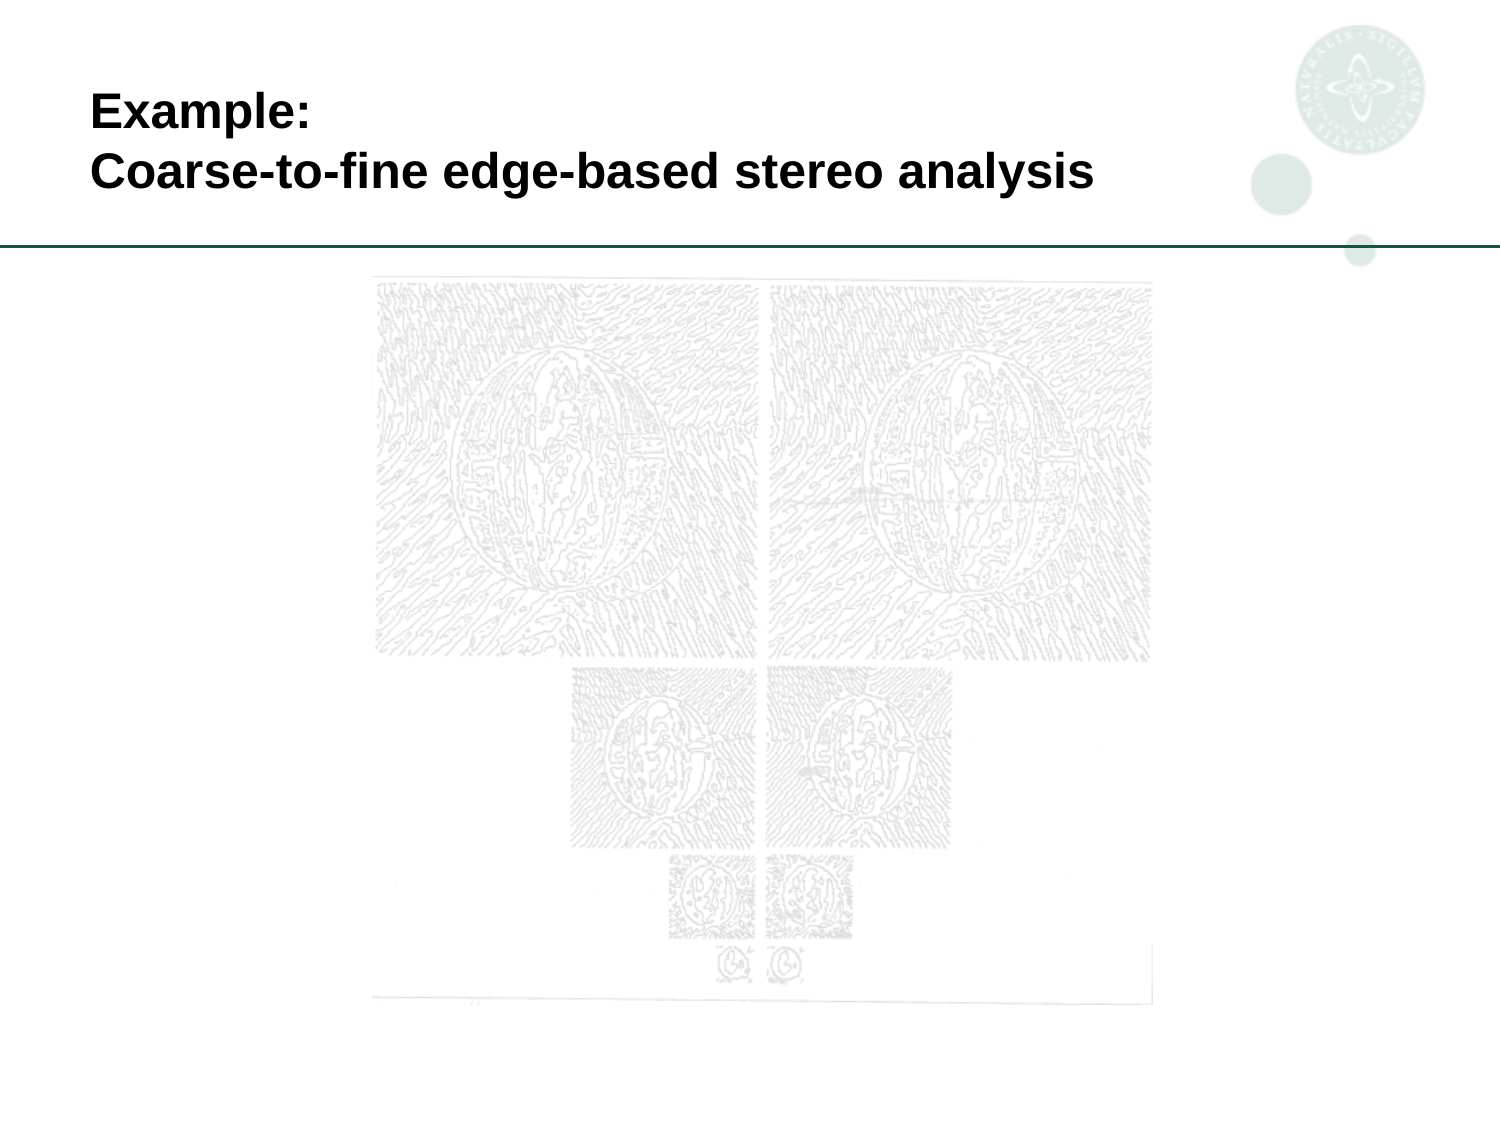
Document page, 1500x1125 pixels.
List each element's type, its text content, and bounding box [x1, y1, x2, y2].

text_box Example: Coarse-to-fine edge-based stereo analysis [74, 45, 1199, 233]
picture [100, 276, 1425, 1005]
